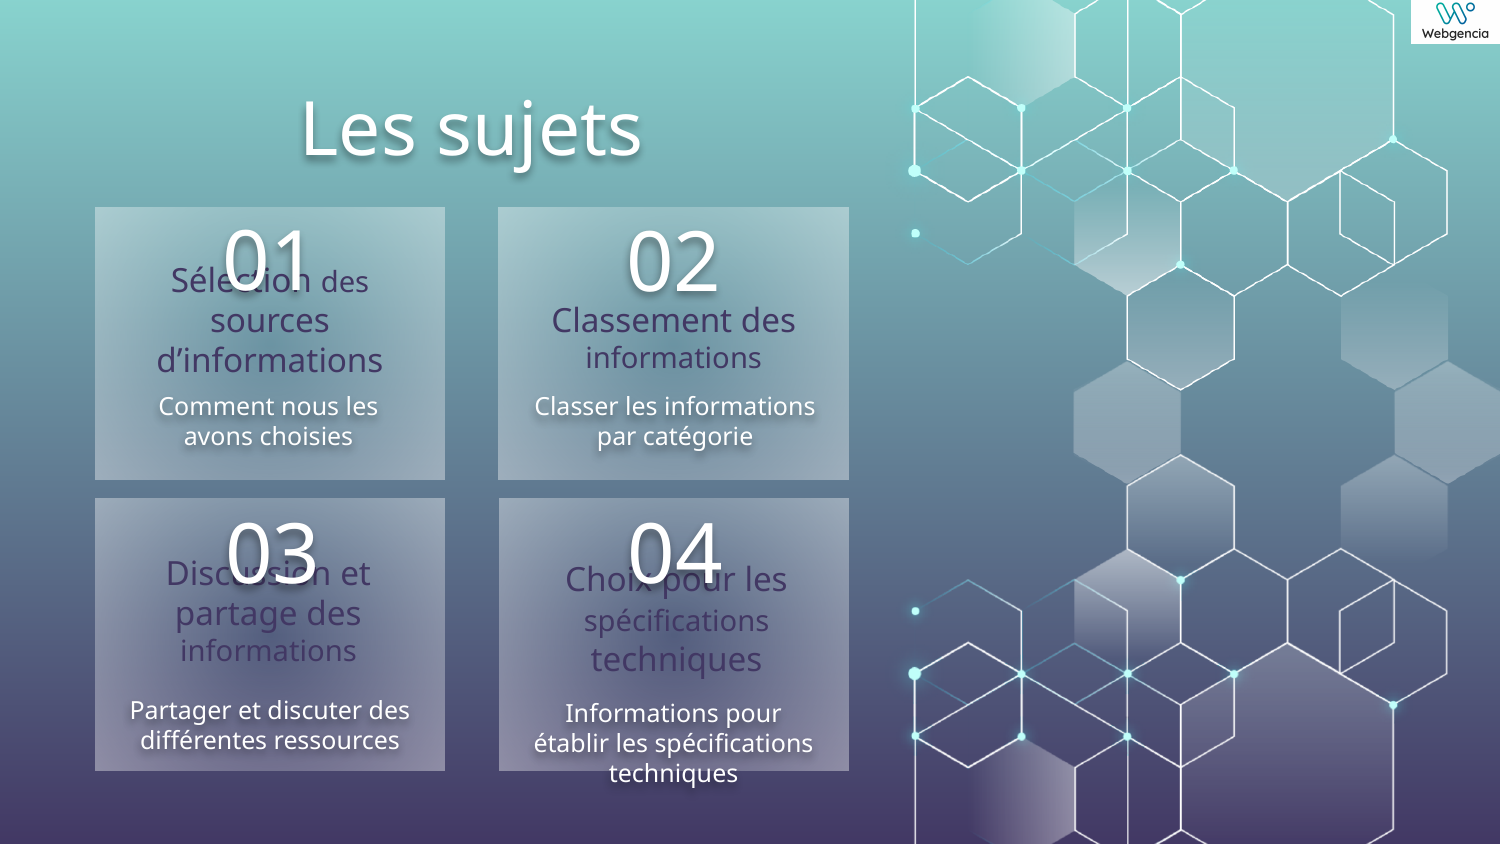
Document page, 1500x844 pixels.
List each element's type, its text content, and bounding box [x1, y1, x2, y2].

subtitle Partager et discuter des différentes ressources [113, 679, 427, 740]
title Les sujets [95, 65, 849, 221]
picture [876, 0, 1500, 844]
title Choix pour les spécifications techniques [504, 598, 849, 693]
title Classement des informations [526, 316, 822, 375]
title Sélection des sources d’informations [109, 312, 431, 377]
subtitle Comment nous les avons choisies [107, 375, 430, 437]
title 03 [116, 502, 430, 598]
title 01 [113, 209, 427, 305]
subtitle Classer les informations par catégorie [503, 375, 848, 437]
title 04 [531, 502, 820, 598]
title Discussion et partage des informations [112, 606, 425, 681]
title 02 [521, 210, 826, 305]
subtitle Informations pour établir les spécifications techniques [517, 682, 831, 743]
